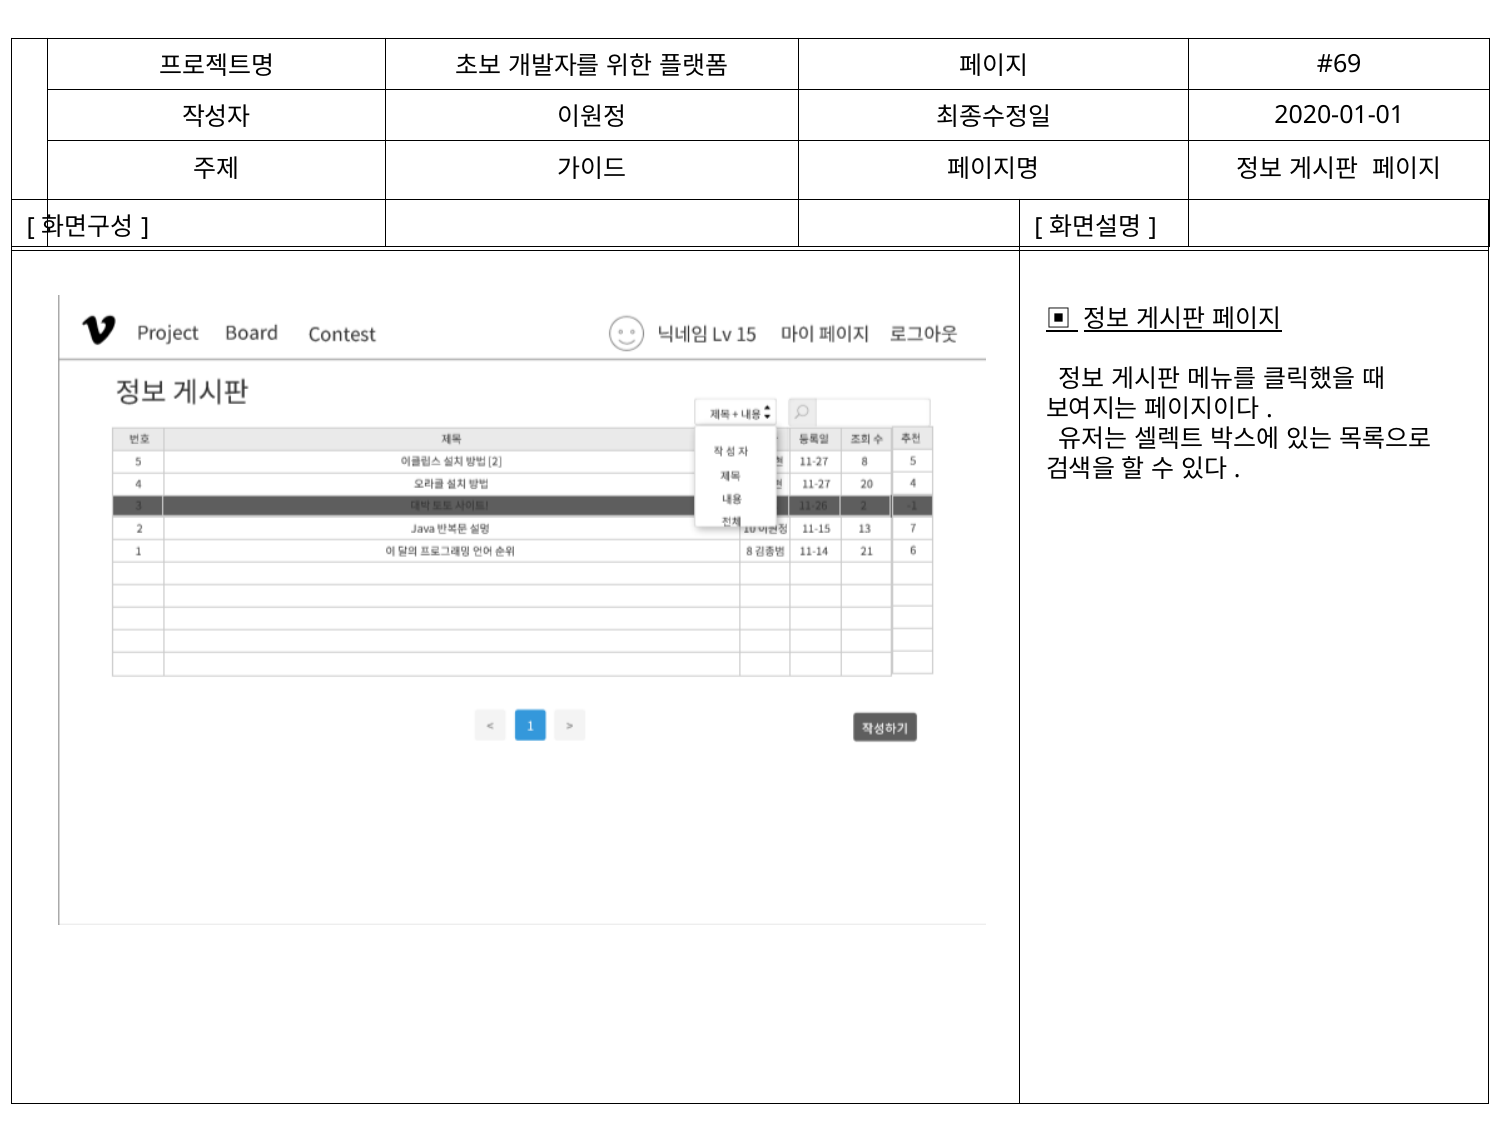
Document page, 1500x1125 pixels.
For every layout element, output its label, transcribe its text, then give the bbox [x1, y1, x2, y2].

table_header 프로젝트명 [48, 39, 385, 89]
picture [57, 295, 986, 925]
text_box ▣ 정보 게시판 페이지 정보 게시판 메뉴를 클릭했을 때 보여지는 페이지이다. 유저는 셀렉트 박스에 있는 목록으로 검색을 할 수 있다. [1031, 295, 1477, 490]
table_cell [12, 251, 1019, 1103]
table_cell 이원정 [386, 90, 798, 140]
table_header 페이지 [799, 39, 1188, 89]
table_header [화면설명] [1020, 200, 1488, 250]
table_cell 정보 게시판 페이지 [1189, 141, 1489, 199]
table_header [12, 39, 47, 199]
table_cell 주제 [48, 141, 385, 199]
table_cell 2020-01-01 [1189, 90, 1489, 140]
table_cell 가이드 [386, 141, 798, 199]
table_cell 작성자 [48, 90, 385, 140]
table_cell 최종수정일 [799, 90, 1188, 140]
table_header #69 [1189, 39, 1489, 89]
table_header 초보 개발자를 위한 플랫폼 [386, 39, 798, 89]
table_header [화면구성] [12, 200, 1019, 250]
table_cell 페이지명 [799, 141, 1188, 199]
table_cell [1020, 251, 1488, 1103]
